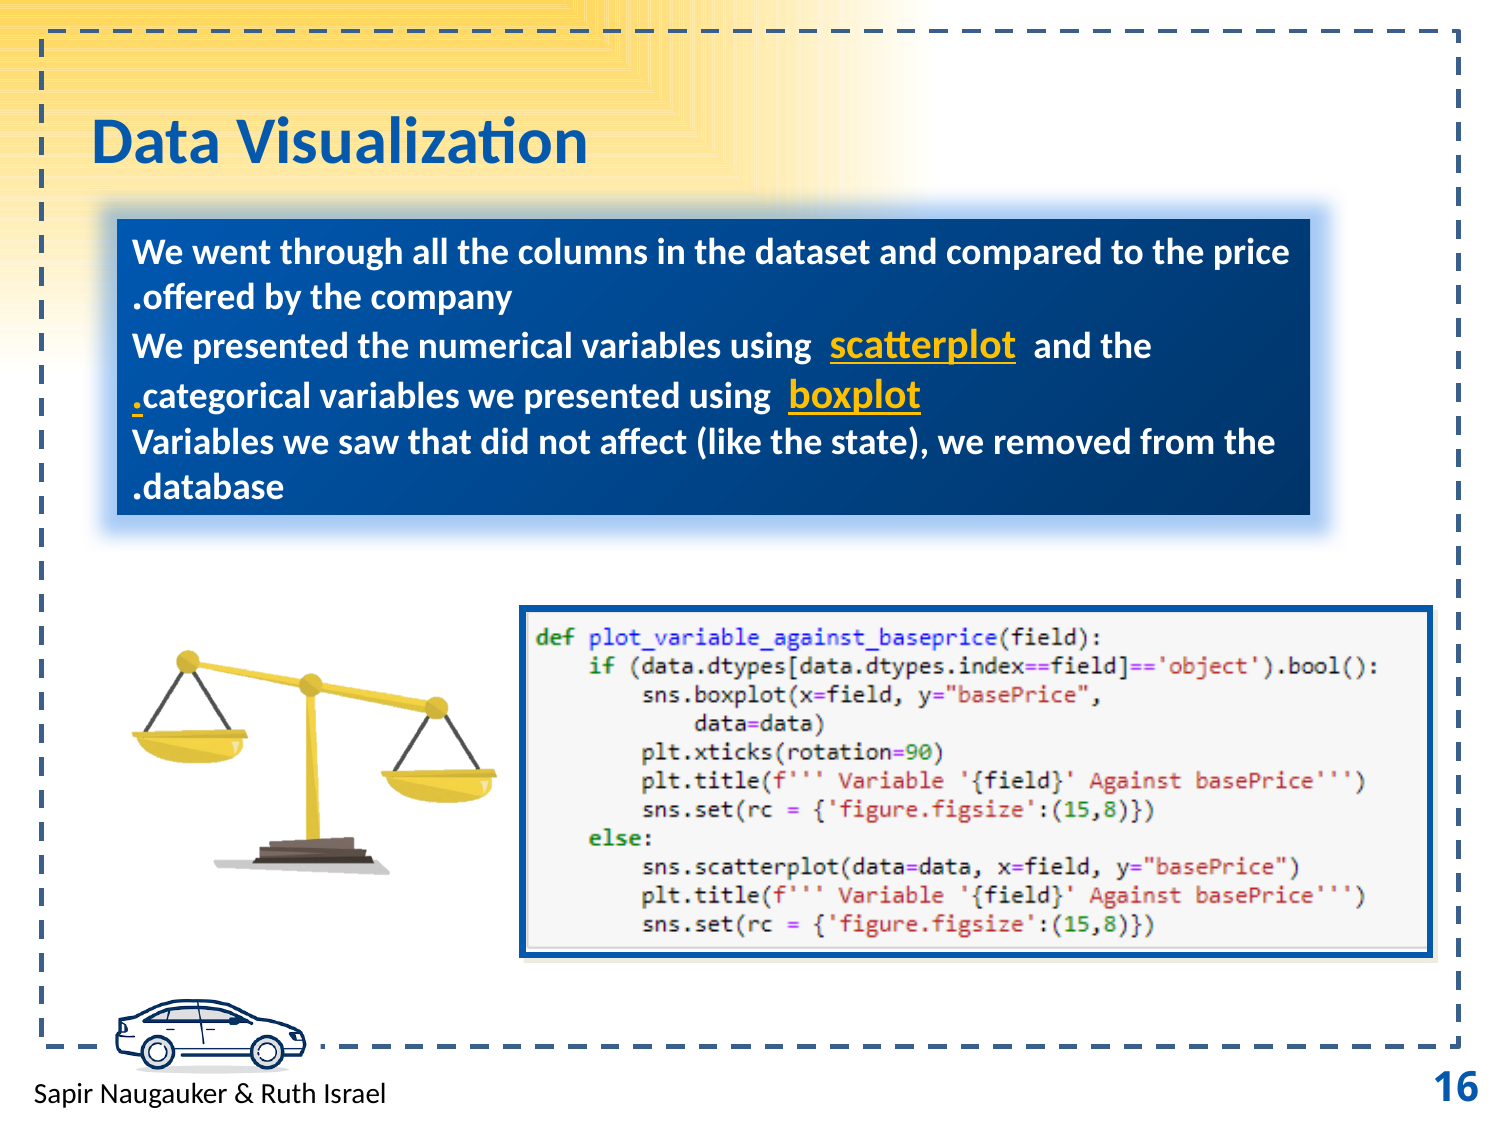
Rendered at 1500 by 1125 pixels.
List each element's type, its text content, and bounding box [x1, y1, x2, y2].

picture [111, 633, 517, 891]
text_box 16 [1411, 1052, 1494, 1117]
list Data Visualization [76, 90, 1424, 209]
picture [100, 989, 321, 1075]
picture [525, 611, 1428, 953]
text_box We went through all the columns in the dataset and compared to the price offered by the company. We presented the numerical variables using scatterplot and the categorical variables we presented using boxplot. Variables we saw that did not affect (like the state), we removed from the database. [117, 219, 1311, 515]
